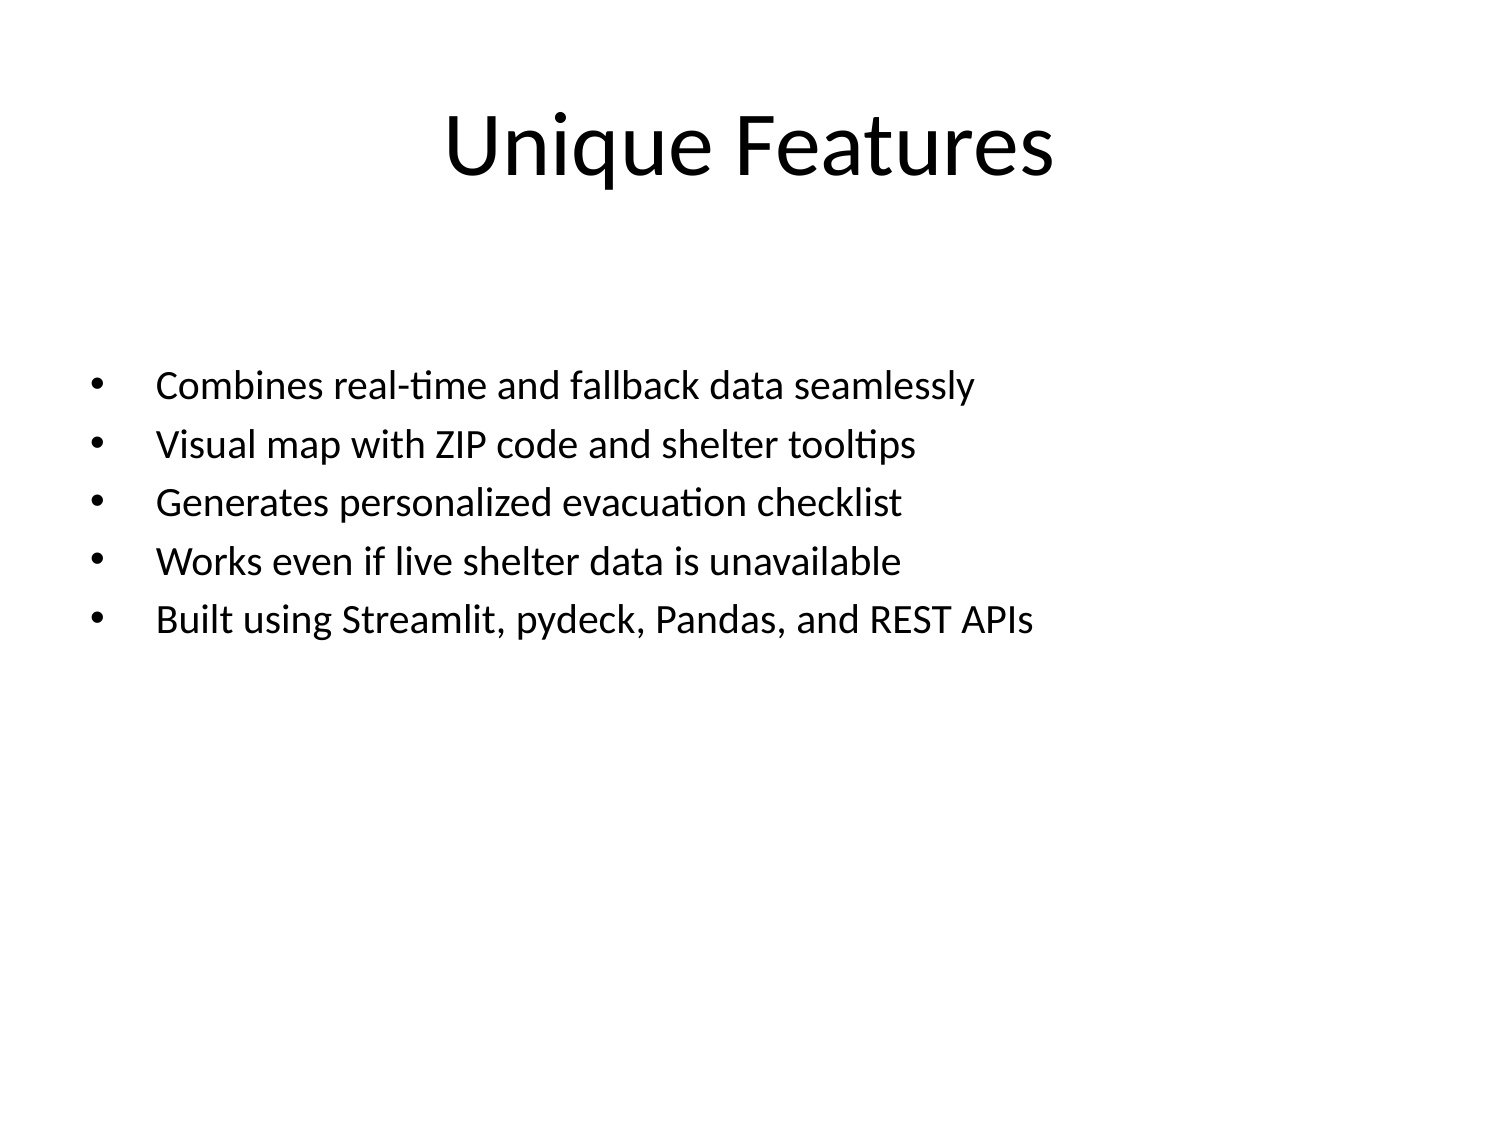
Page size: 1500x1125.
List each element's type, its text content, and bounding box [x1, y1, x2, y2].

title Unique Features [75, 45, 1425, 233]
list Combines real-time and fallback data seamlessly Visual map with ZIP code and shelter tooltips Generates personalized evacuation checklist Works even if live shelter data is unavailable Built using Streamlit, pydeck, Pandas, and REST APIs [75, 262, 1425, 1005]
